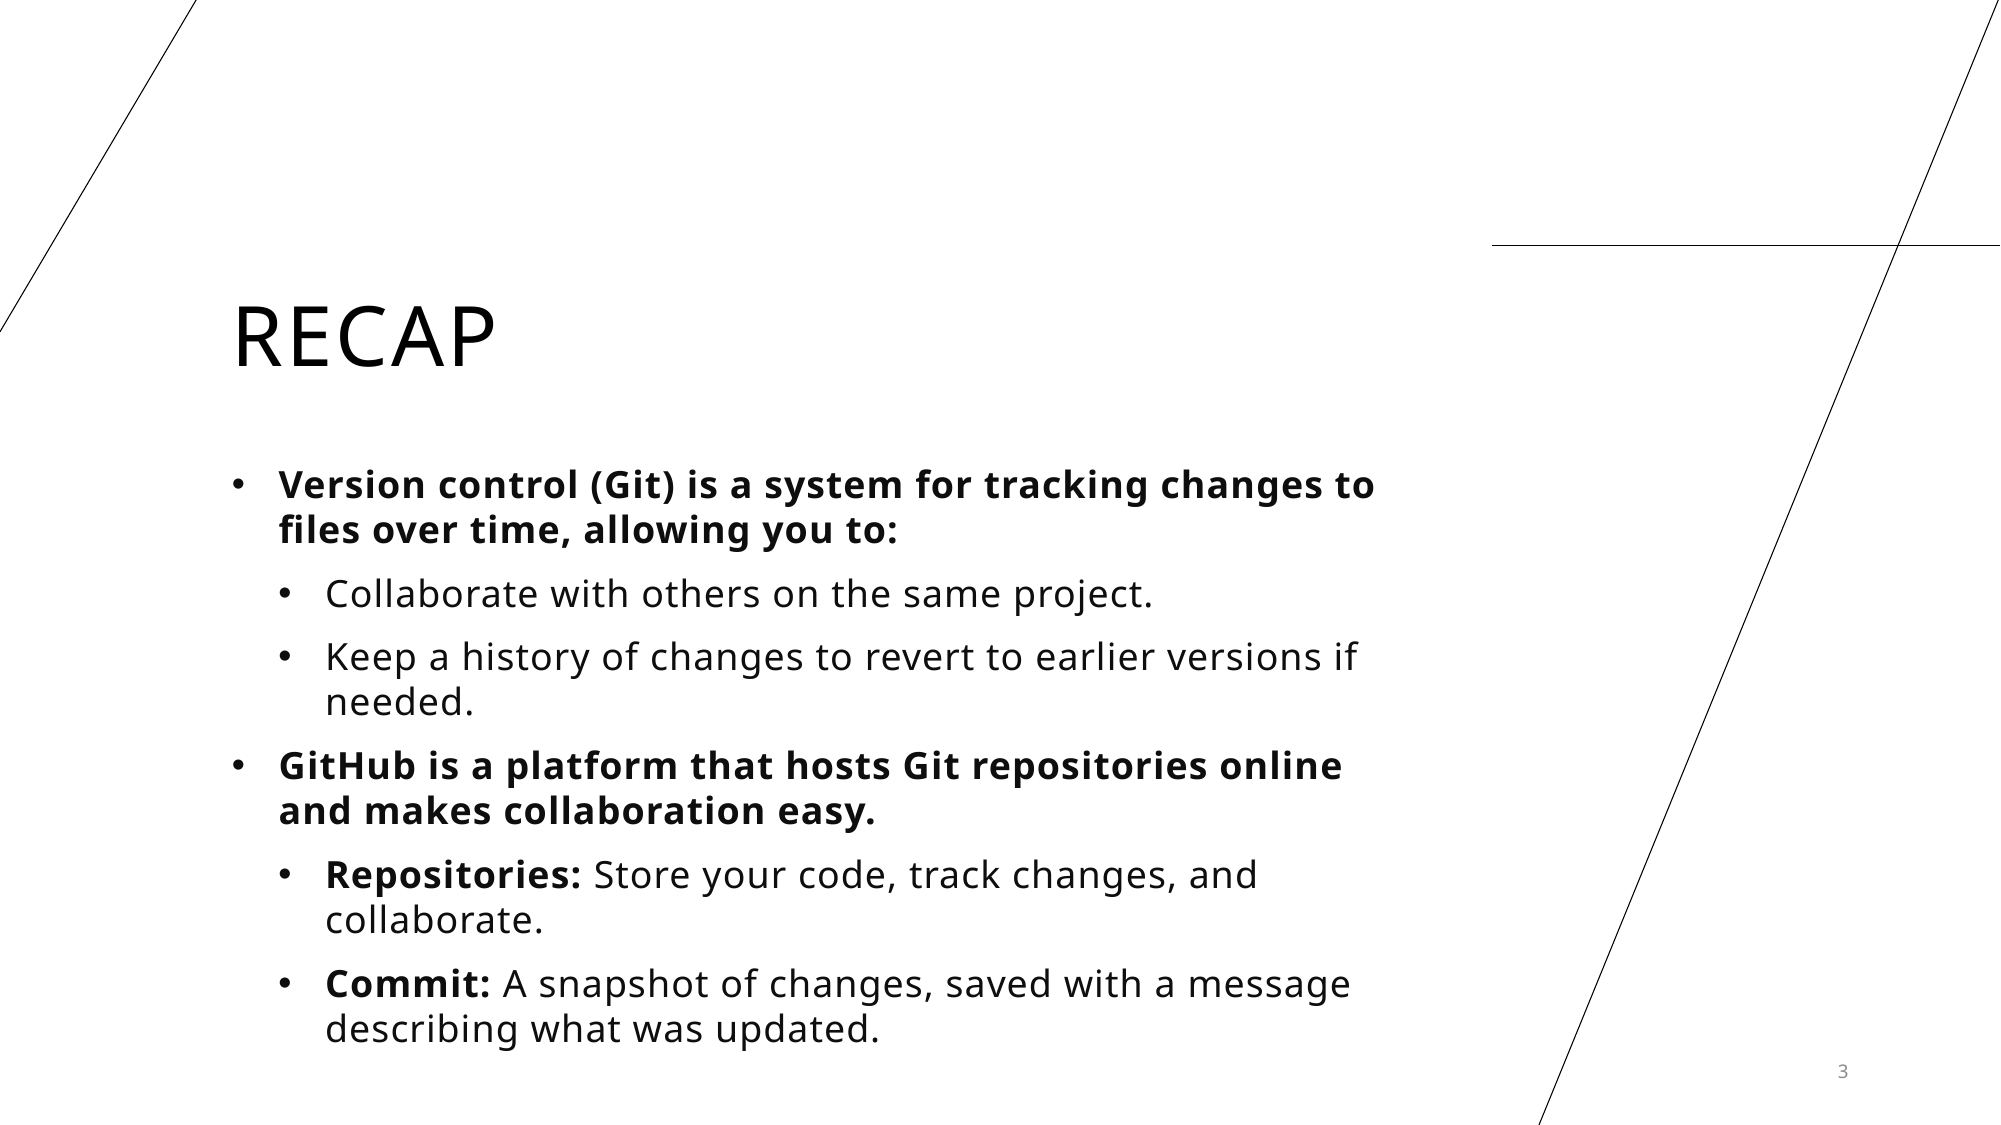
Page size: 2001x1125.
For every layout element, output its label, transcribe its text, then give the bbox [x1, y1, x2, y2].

title Recap [216, 43, 1413, 392]
list Version control (Git) is a system for tracking changes to files over time, allowing you to: Collaborate with others on the same project. Keep a history of changes to revert to earlier versions if needed. GitHub is a platform that hosts Git repositories online and makes collaboration easy. Repositories: Store your code, track changes, and collaborate. Commit: A snapshot of changes, saved with a message describing what was updated. [216, 453, 1413, 1013]
slide_number 3 [1701, 1042, 1864, 1103]
